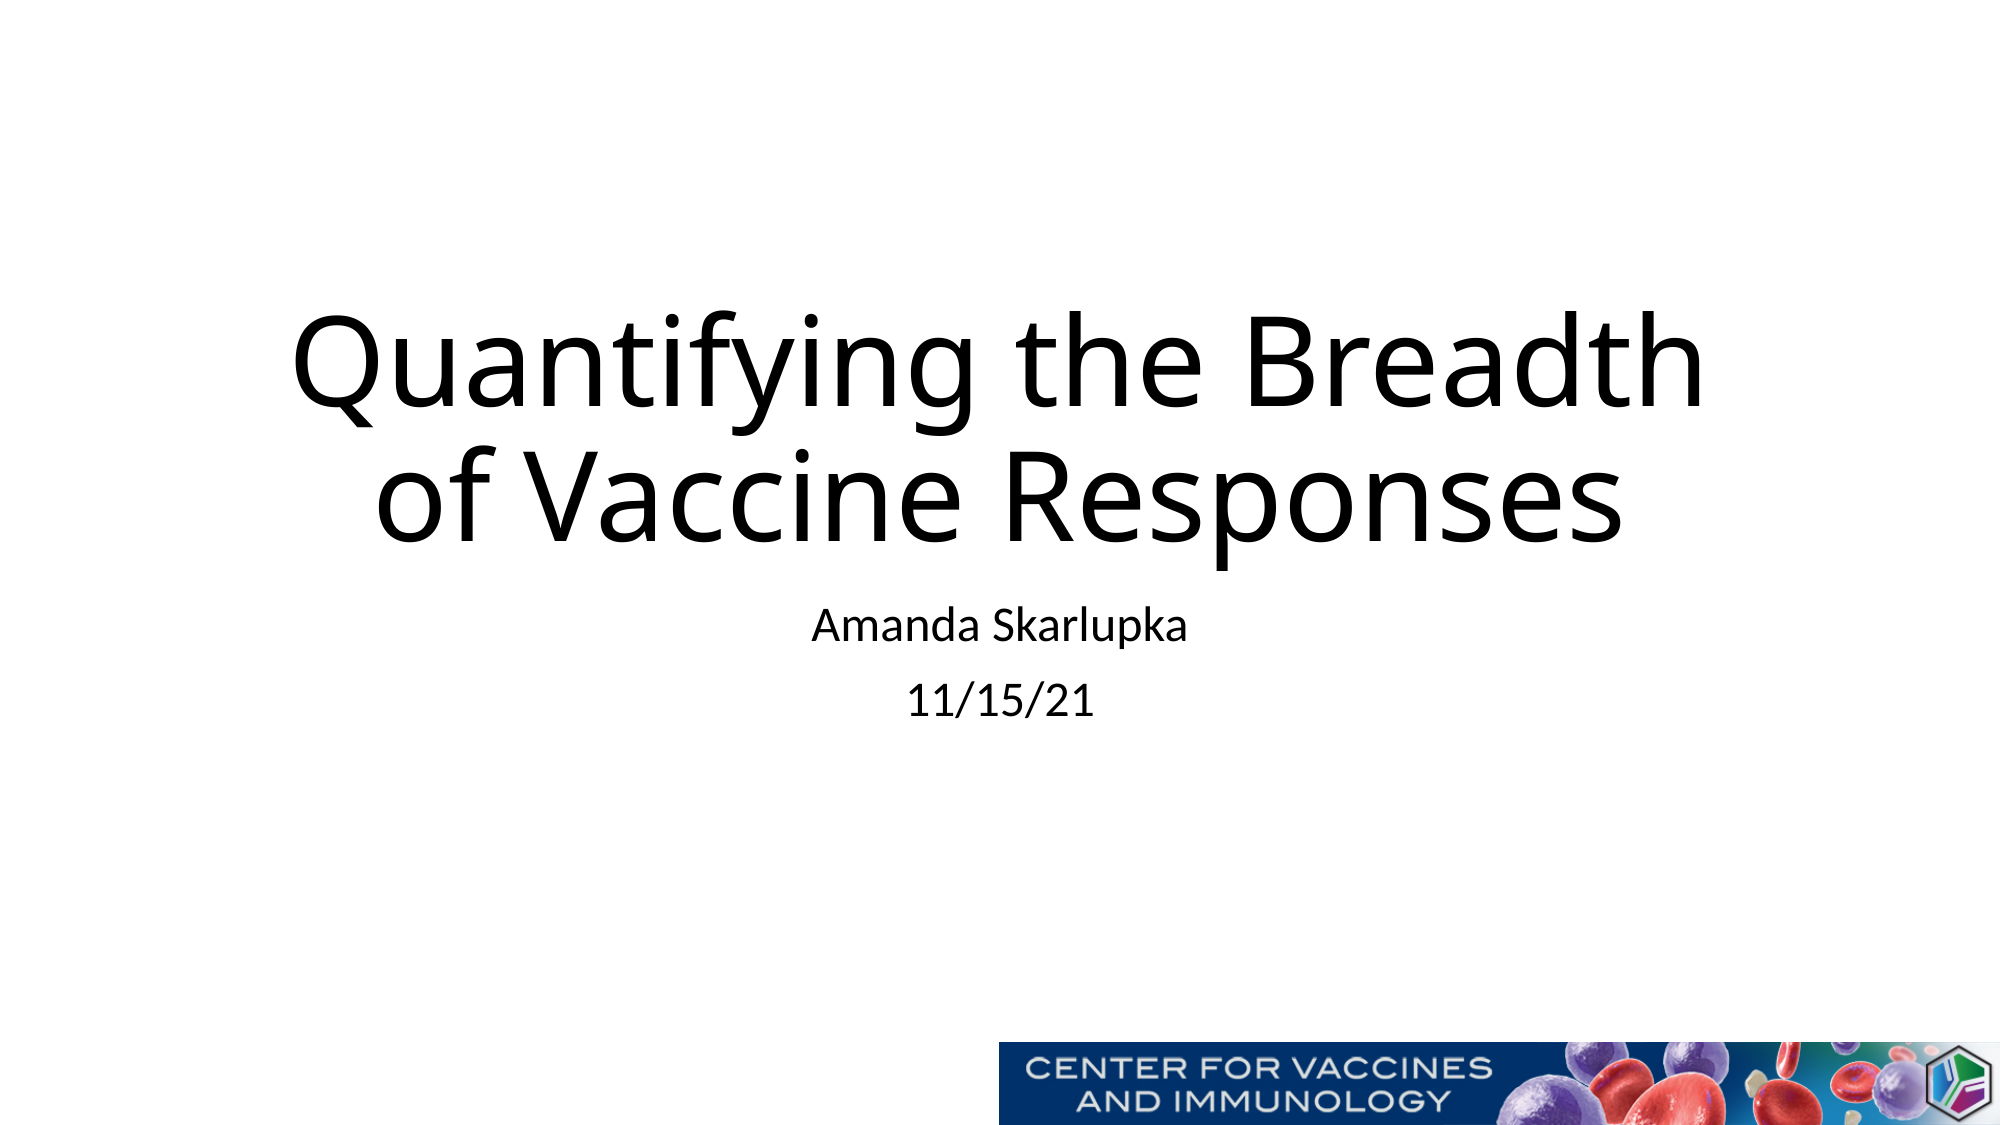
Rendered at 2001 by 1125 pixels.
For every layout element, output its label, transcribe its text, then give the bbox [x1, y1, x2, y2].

picture [999, 1042, 2000, 1125]
subtitle Amanda Skarlupka 11/15/21 [249, 590, 1750, 863]
picture [1766, 1042, 1776, 1047]
title Quantifying the Breadth of Vaccine Responses [249, 184, 1750, 576]
